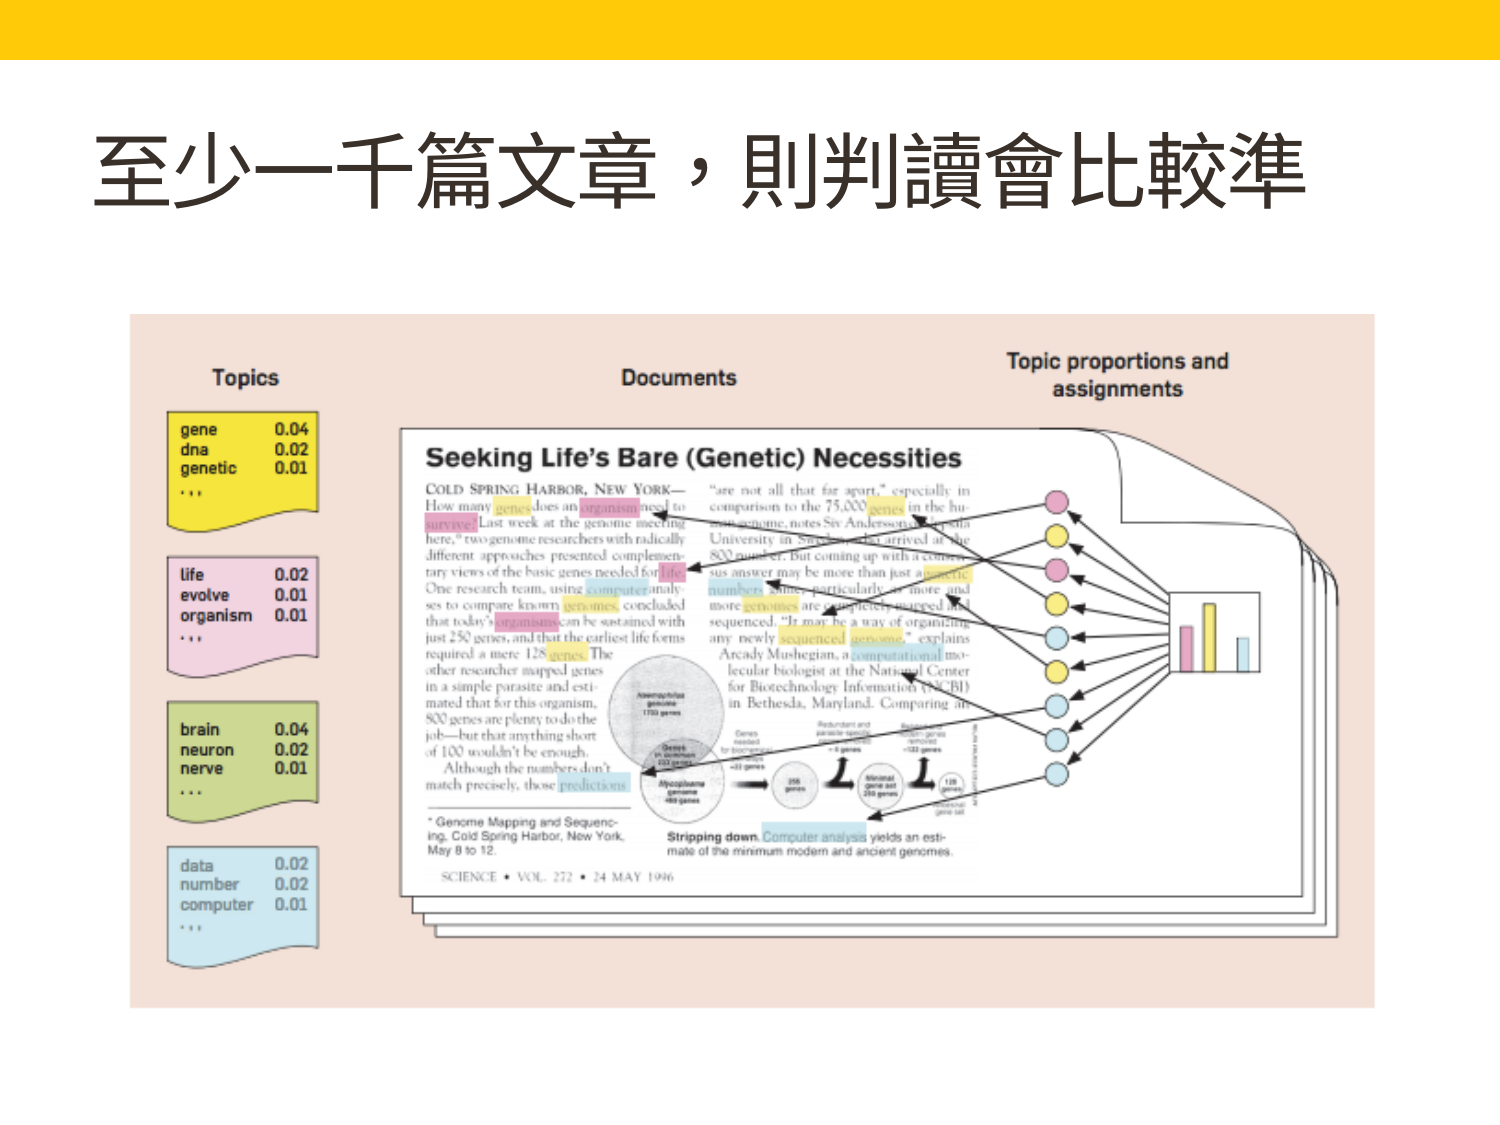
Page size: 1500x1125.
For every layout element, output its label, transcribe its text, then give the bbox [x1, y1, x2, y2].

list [111, 314, 1388, 1036]
title 至少一千篇文章，則判讀會比較準 [75, 87, 1425, 250]
